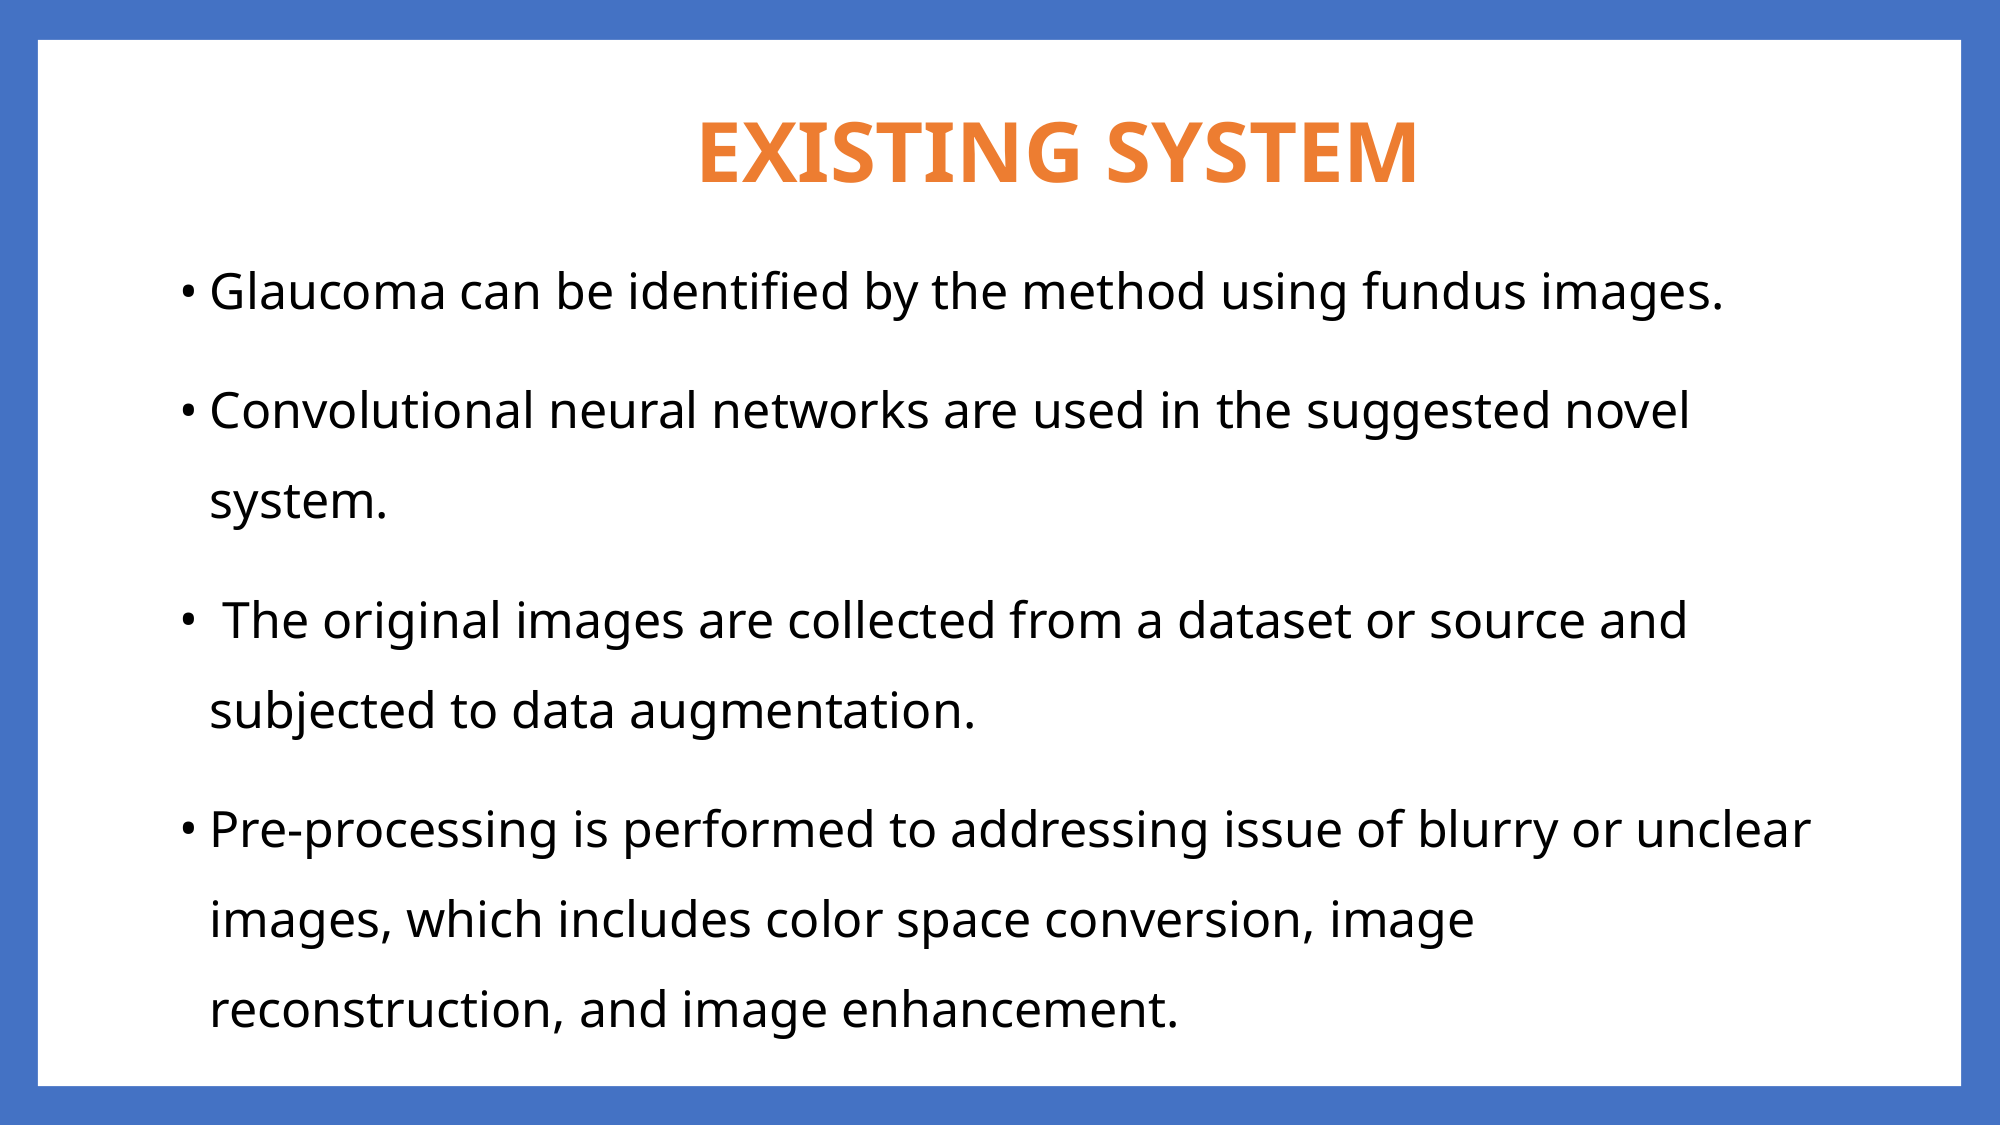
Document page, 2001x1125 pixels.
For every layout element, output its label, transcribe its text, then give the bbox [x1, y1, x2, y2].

list EXISTING SYSTEM Glaucoma can be identified by the method using fundus images. Convolutional neural networks are used in the suggested novel system. The original images are collected from a dataset or source and subjected to data augmentation. Pre-processing is performed to addressing issue of blurry or unclear images, which includes color space conversion, image reconstruction, and image enhancement. [157, 103, 1841, 1125]
